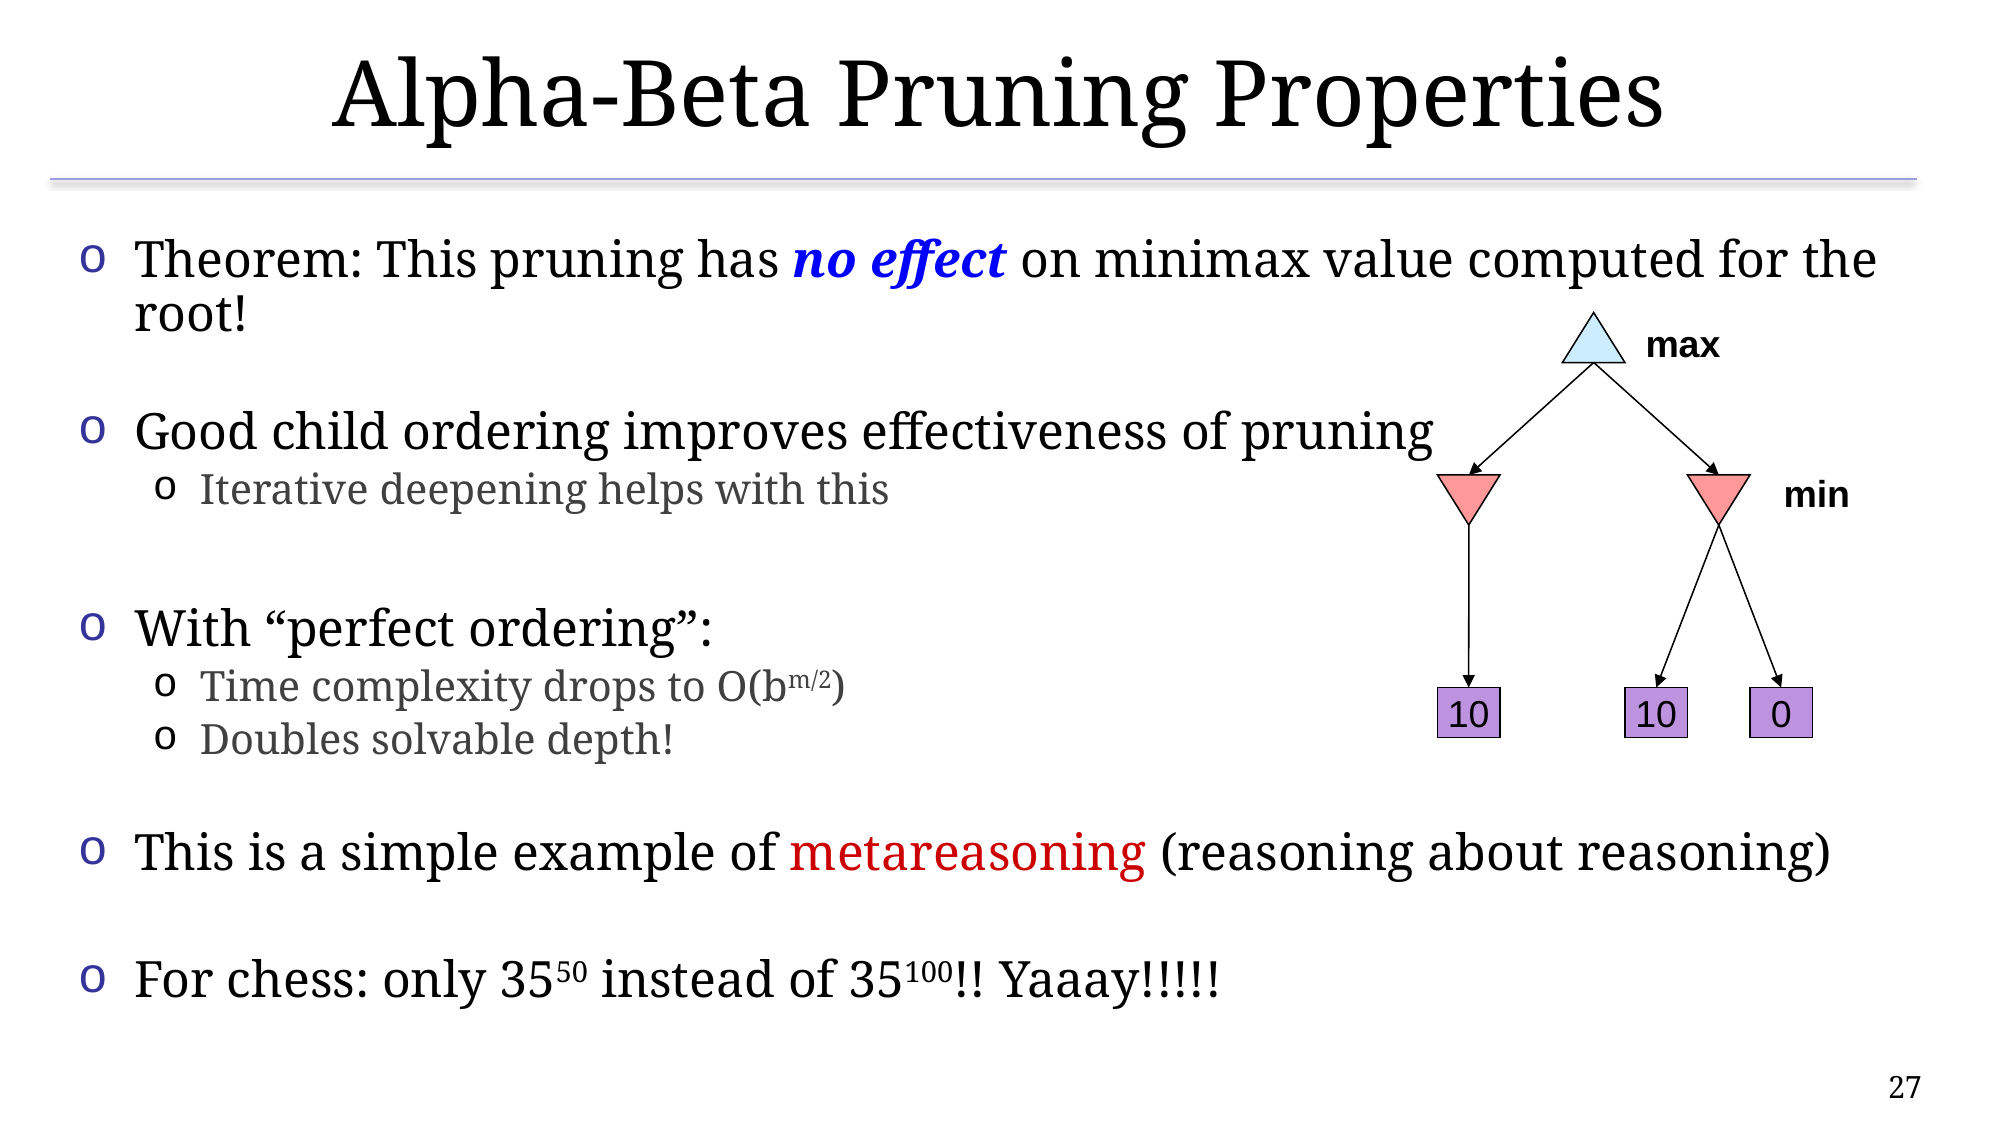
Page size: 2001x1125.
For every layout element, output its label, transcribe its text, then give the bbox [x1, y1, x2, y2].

text_box [1564, 312, 1624, 360]
text_box 10 [1437, 687, 1500, 738]
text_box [1718, 524, 1782, 688]
list Theorem: This pruning has no effect on minimax value computed for the root! Good child ordering improves effectiveness of pruning Iterative deepening helps with this With “perfect ordering”: Time complexity drops to O(bm/2) Doubles solvable depth! This is a simple example of metareasoning (reasoning about reasoning) For chess: only 3550 instead of 35100!! Yaaay!!!!! [66, 228, 1934, 1063]
text_box 10 [1624, 687, 1688, 738]
text_box [1693, 474, 1750, 523]
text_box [1468, 362, 1591, 476]
text_box max [1628, 312, 1738, 373]
title Alpha-Beta Pruning Properties [0, 0, 2000, 184]
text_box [1593, 362, 1720, 476]
slide_number 27 [1583, 1062, 1934, 1112]
text_box min [1762, 462, 1872, 523]
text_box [1655, 524, 1717, 688]
text_box 0 [1749, 687, 1813, 738]
text_box [1437, 474, 1494, 524]
